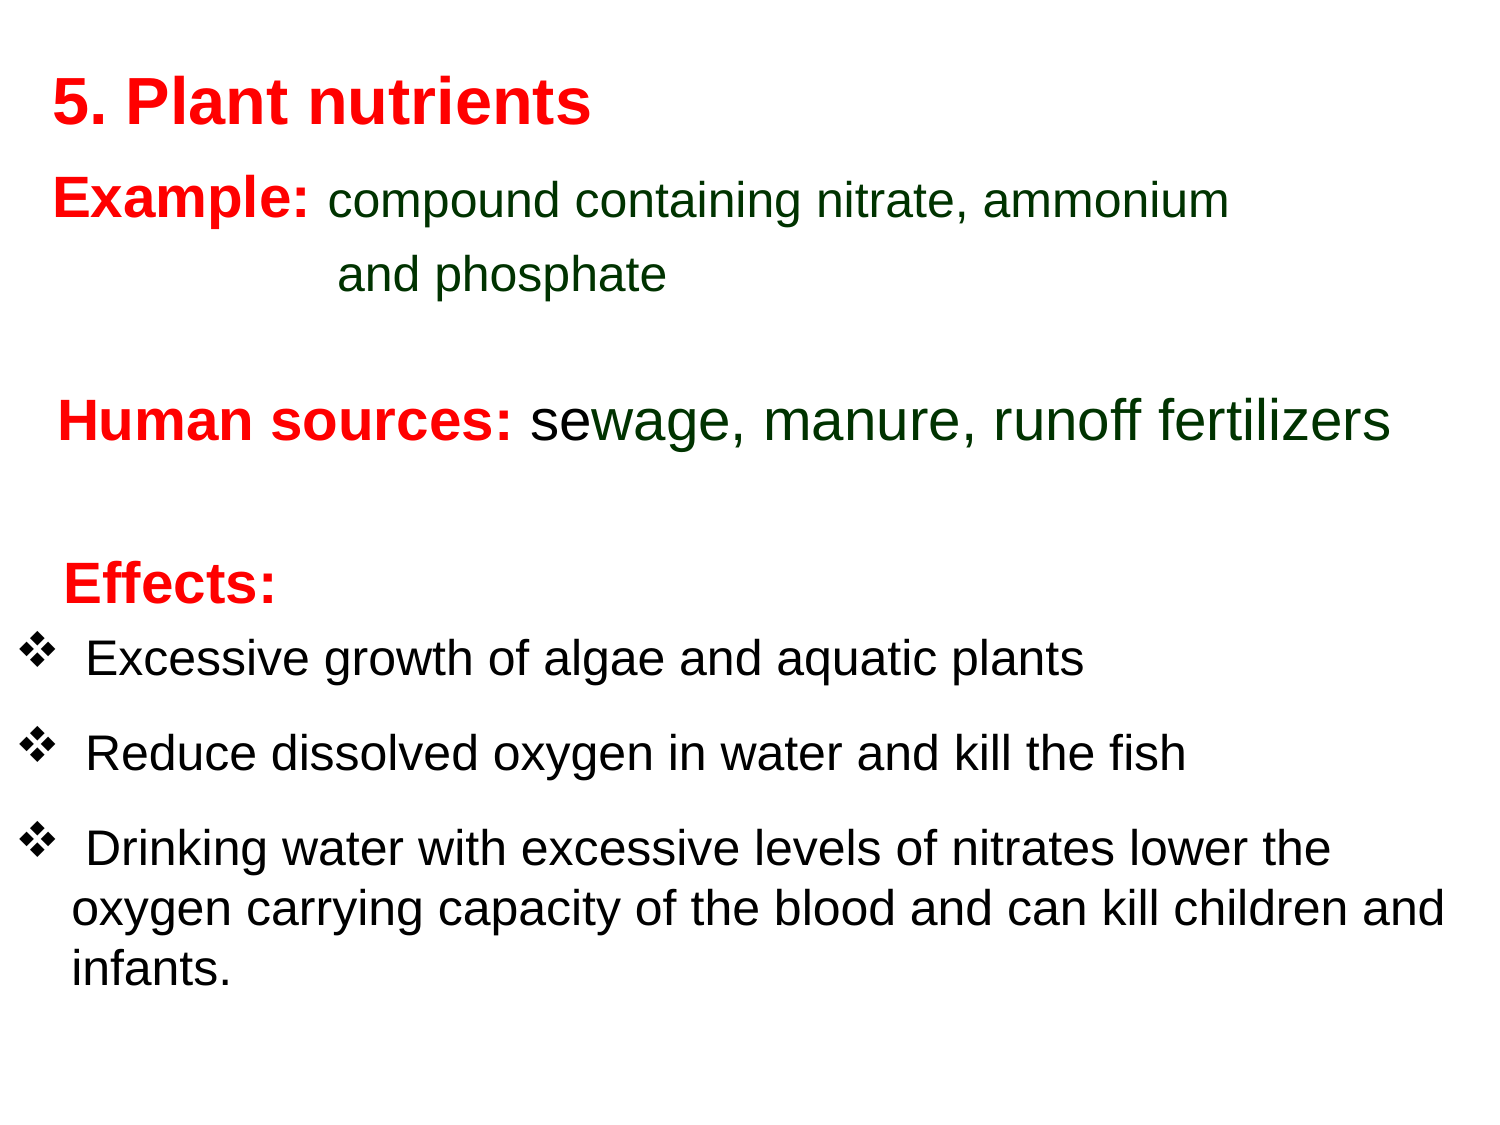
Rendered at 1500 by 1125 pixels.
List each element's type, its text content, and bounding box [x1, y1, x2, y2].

list 5. Plant nutrients Example: compound containing nitrate, ammonium and phosphate Human sources: sewage, manure, runoff fertilizers Effects: Excessive growth of algae and aquatic plants Reduce dissolved oxygen in water and kill the fish Drinking water with excessive levels of nitrates lower the oxygen carrying capacity of the blood and can kill children and infants. [0, 50, 1463, 1100]
